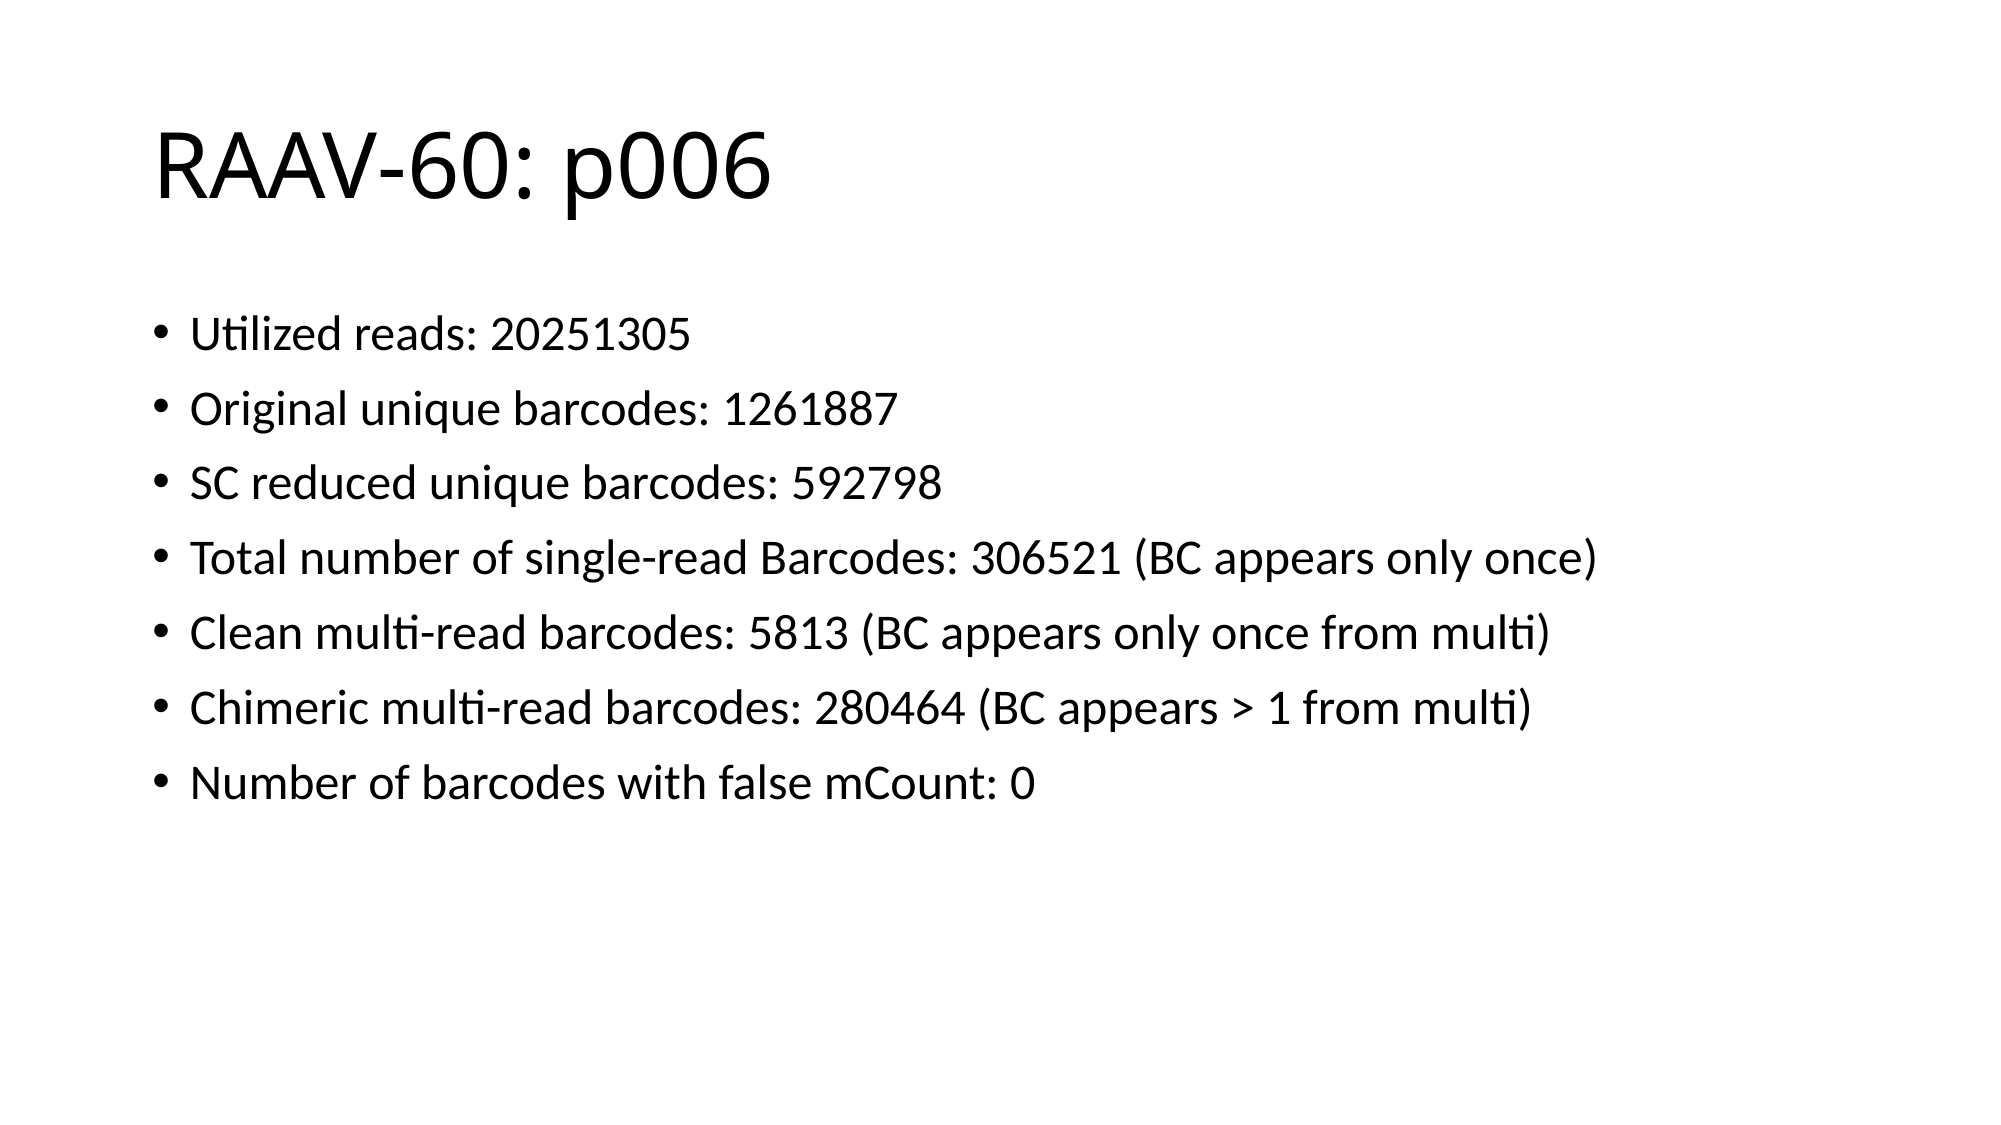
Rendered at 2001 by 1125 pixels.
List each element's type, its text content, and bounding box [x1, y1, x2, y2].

list Utilized reads: 20251305 Original unique barcodes: 1261887 SC reduced unique barcodes: 592798 Total number of single-read Barcodes: 306521 (BC appears only once) Clean multi-read barcodes: 5813 (BC appears only once from multi) Chimeric multi-read barcodes: 280464 (BC appears > 1 from multi) Number of barcodes with false mCount: 0 [137, 299, 1863, 1014]
title RAAV-60: p006 [137, 59, 1863, 278]
